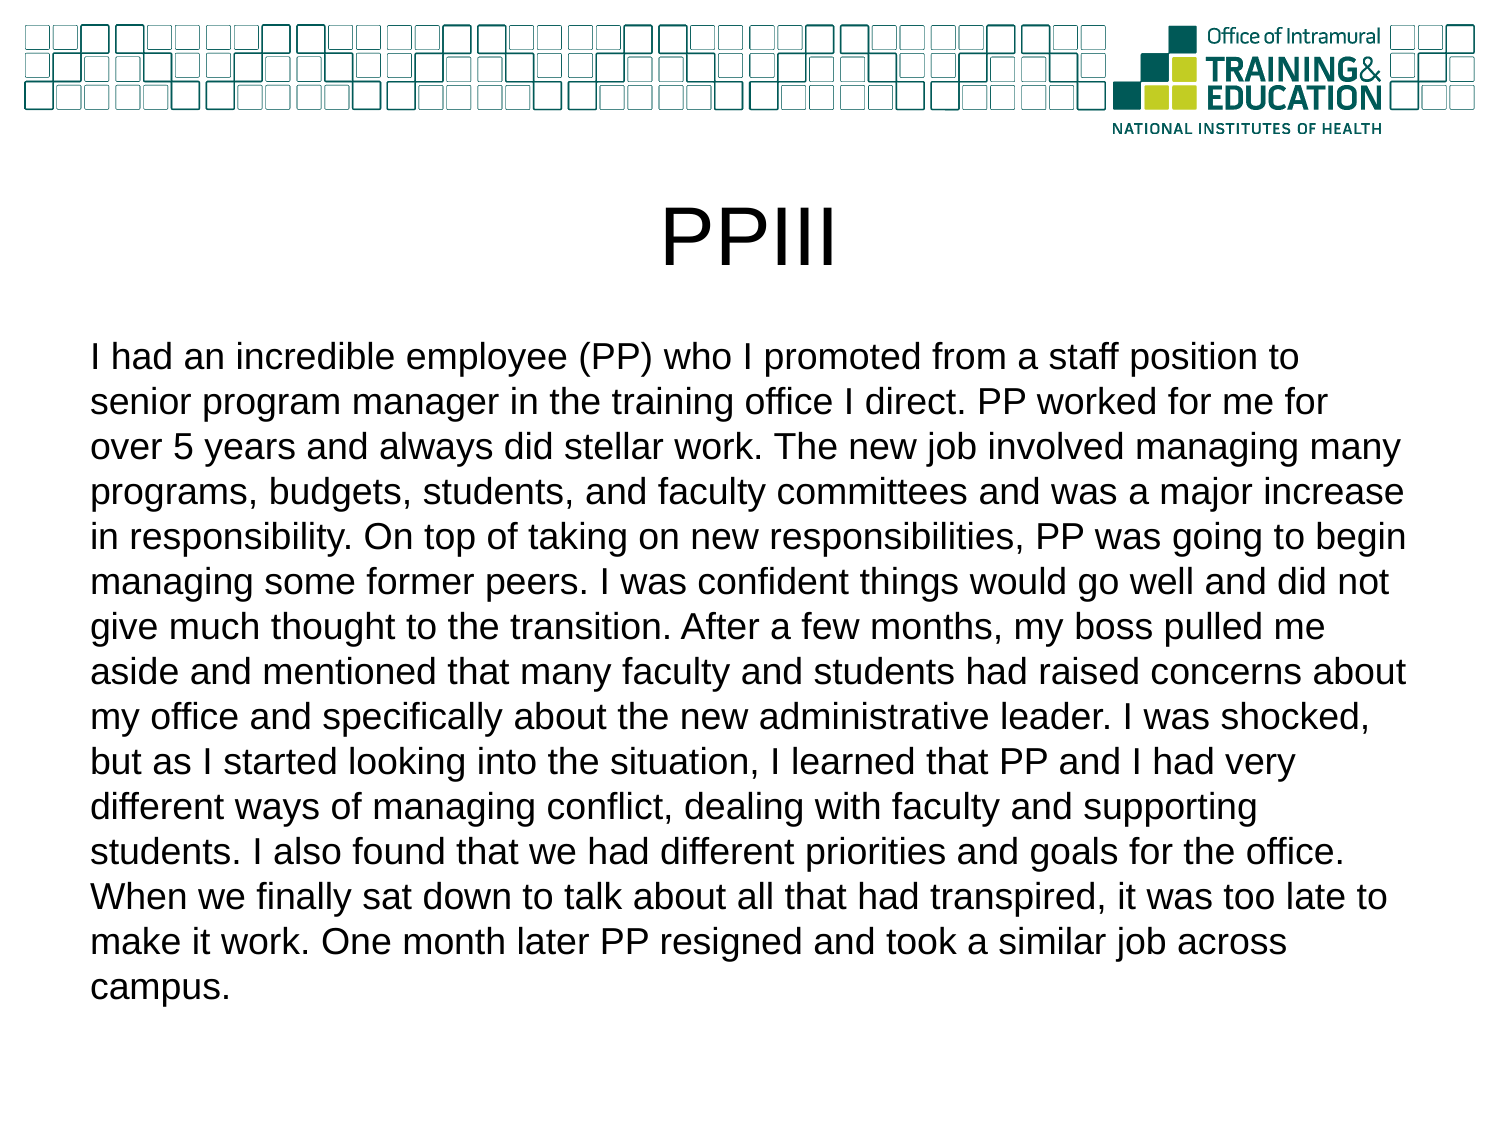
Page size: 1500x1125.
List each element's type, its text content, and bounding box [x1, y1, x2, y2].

list I had an incredible employee (PP) who I promoted from a staff position to senior program manager in the training office I direct. PP worked for me for over 5 years and always did stellar work. The new job involved managing many programs, budgets, students, and faculty committees and was a major increase in responsibility. On top of taking on new responsibilities, PP was going to begin managing some former peers. I was confident things would go well and did not give much thought to the transition. After a few months, my boss pulled me aside and mentioned that many faculty and students had raised concerns about my office and specifically about the new administrative leader. I was shocked, but as I started looking into the situation, I learned that PP and I had very different ways of managing conflict, dealing with faculty and supporting students. I also found that we had different priorities and goals for the office. When we finally sat down to talk about all that had transpired, it was too late to make it work. One month later PP resigned and took a similar job across campus. [75, 324, 1425, 963]
title PPIII [75, 174, 1425, 324]
picture [24, 24, 1475, 134]
